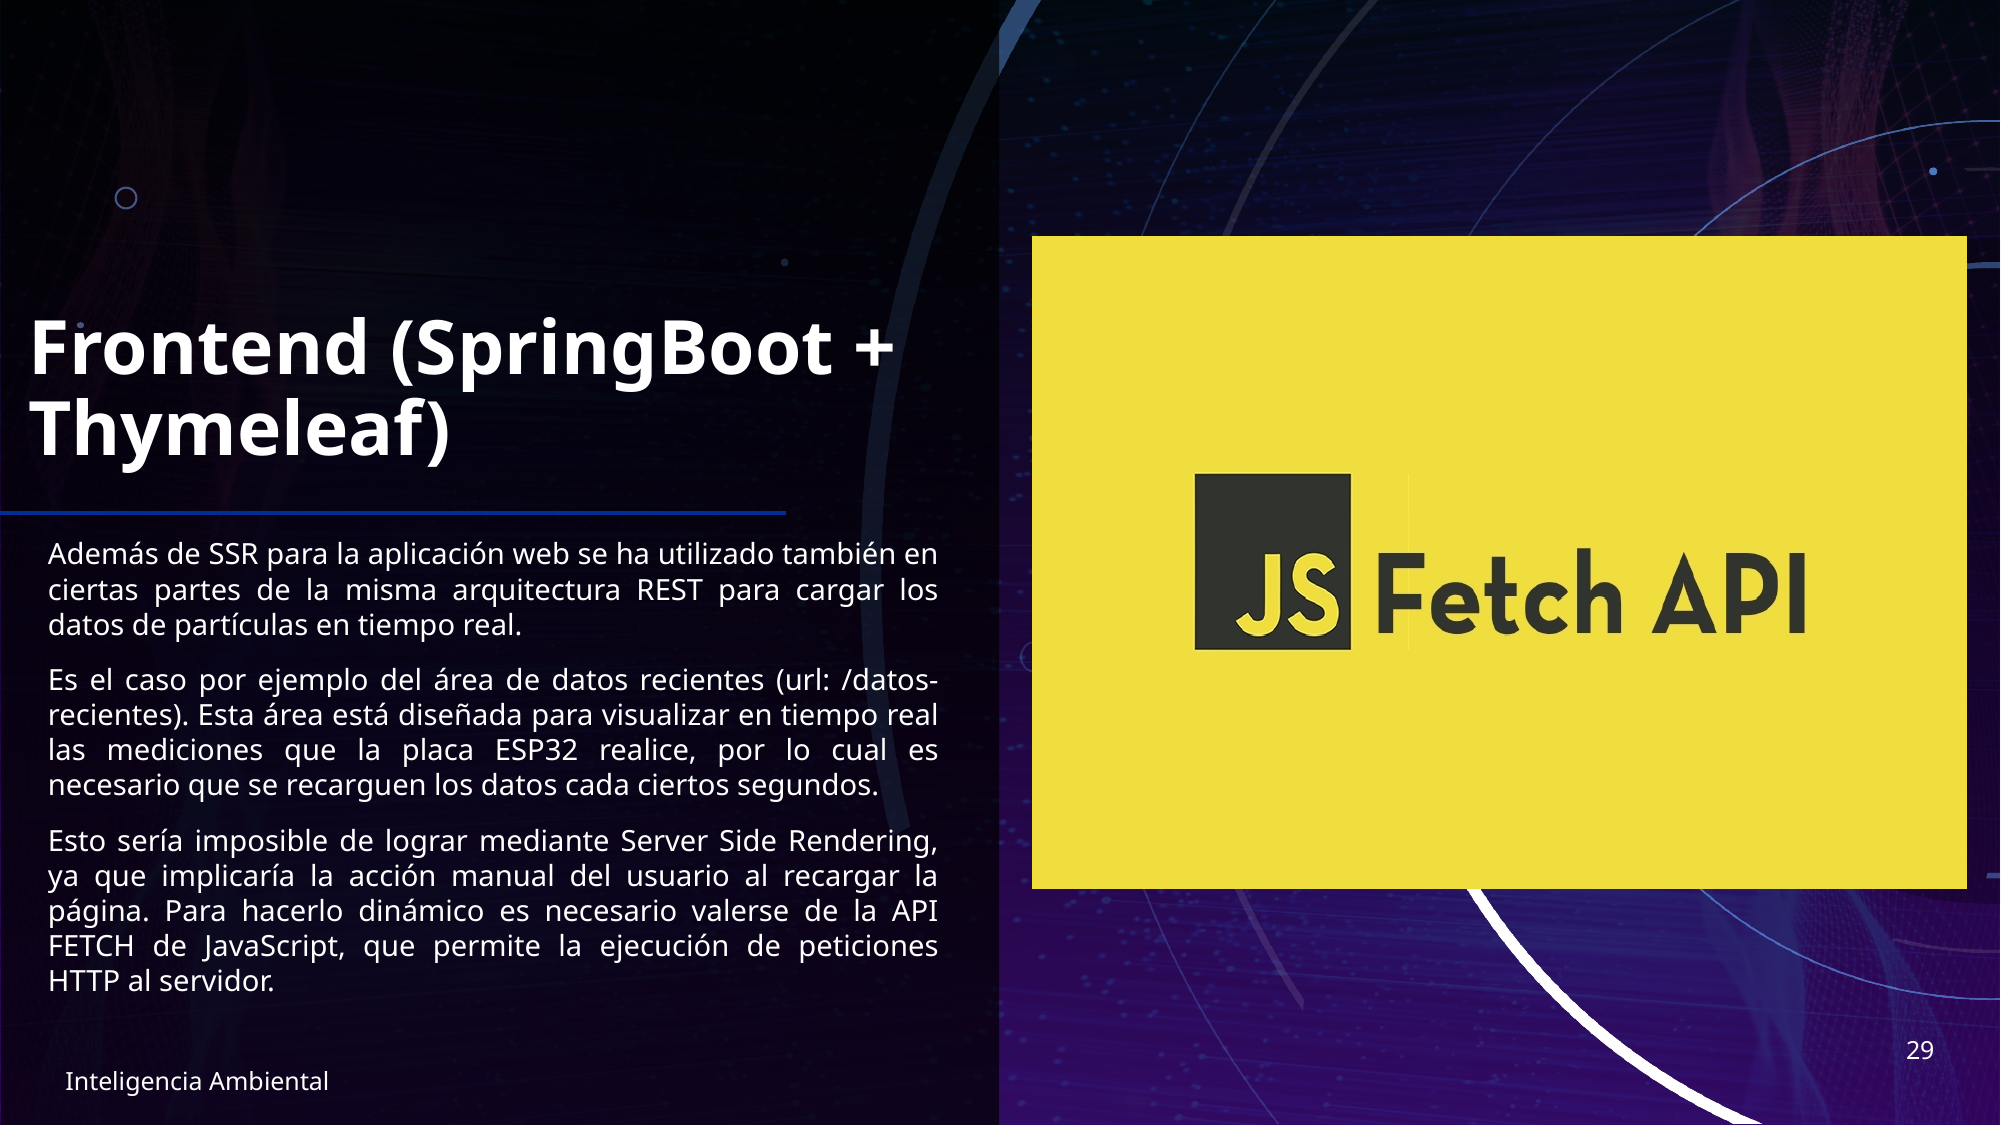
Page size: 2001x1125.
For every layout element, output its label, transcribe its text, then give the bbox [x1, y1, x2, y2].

title Frontend (SpringBoot + Thymeleaf) [13, 256, 1032, 480]
slide_number 29 [1499, 1021, 1950, 1082]
list Además de SSR para la aplicación web se ha utilizado también en ciertas partes de la misma arquitectura REST para cargar los datos de partículas en tiempo real. Es el caso por ejemplo del área de datos recientes (url: /datos-recientes). Esta área está diseñada para visualizar en tiempo real las mediciones que la placa ESP32 realice, por lo cual es necesario que se recarguen los datos cada ciertos segundos. Esto sería imposible de lograr mediante Server Side Rendering, ya que implicaría la acción manual del usuario al recargar la página. Para hacerlo dinámico es necesario valerse de la API FETCH de JavaScript, que permite la ejecución de peticiones HTTP al servidor. [32, 528, 955, 1039]
picture [731, 0, 2001, 1124]
footer Inteligencia Ambiental [50, 1050, 726, 1111]
